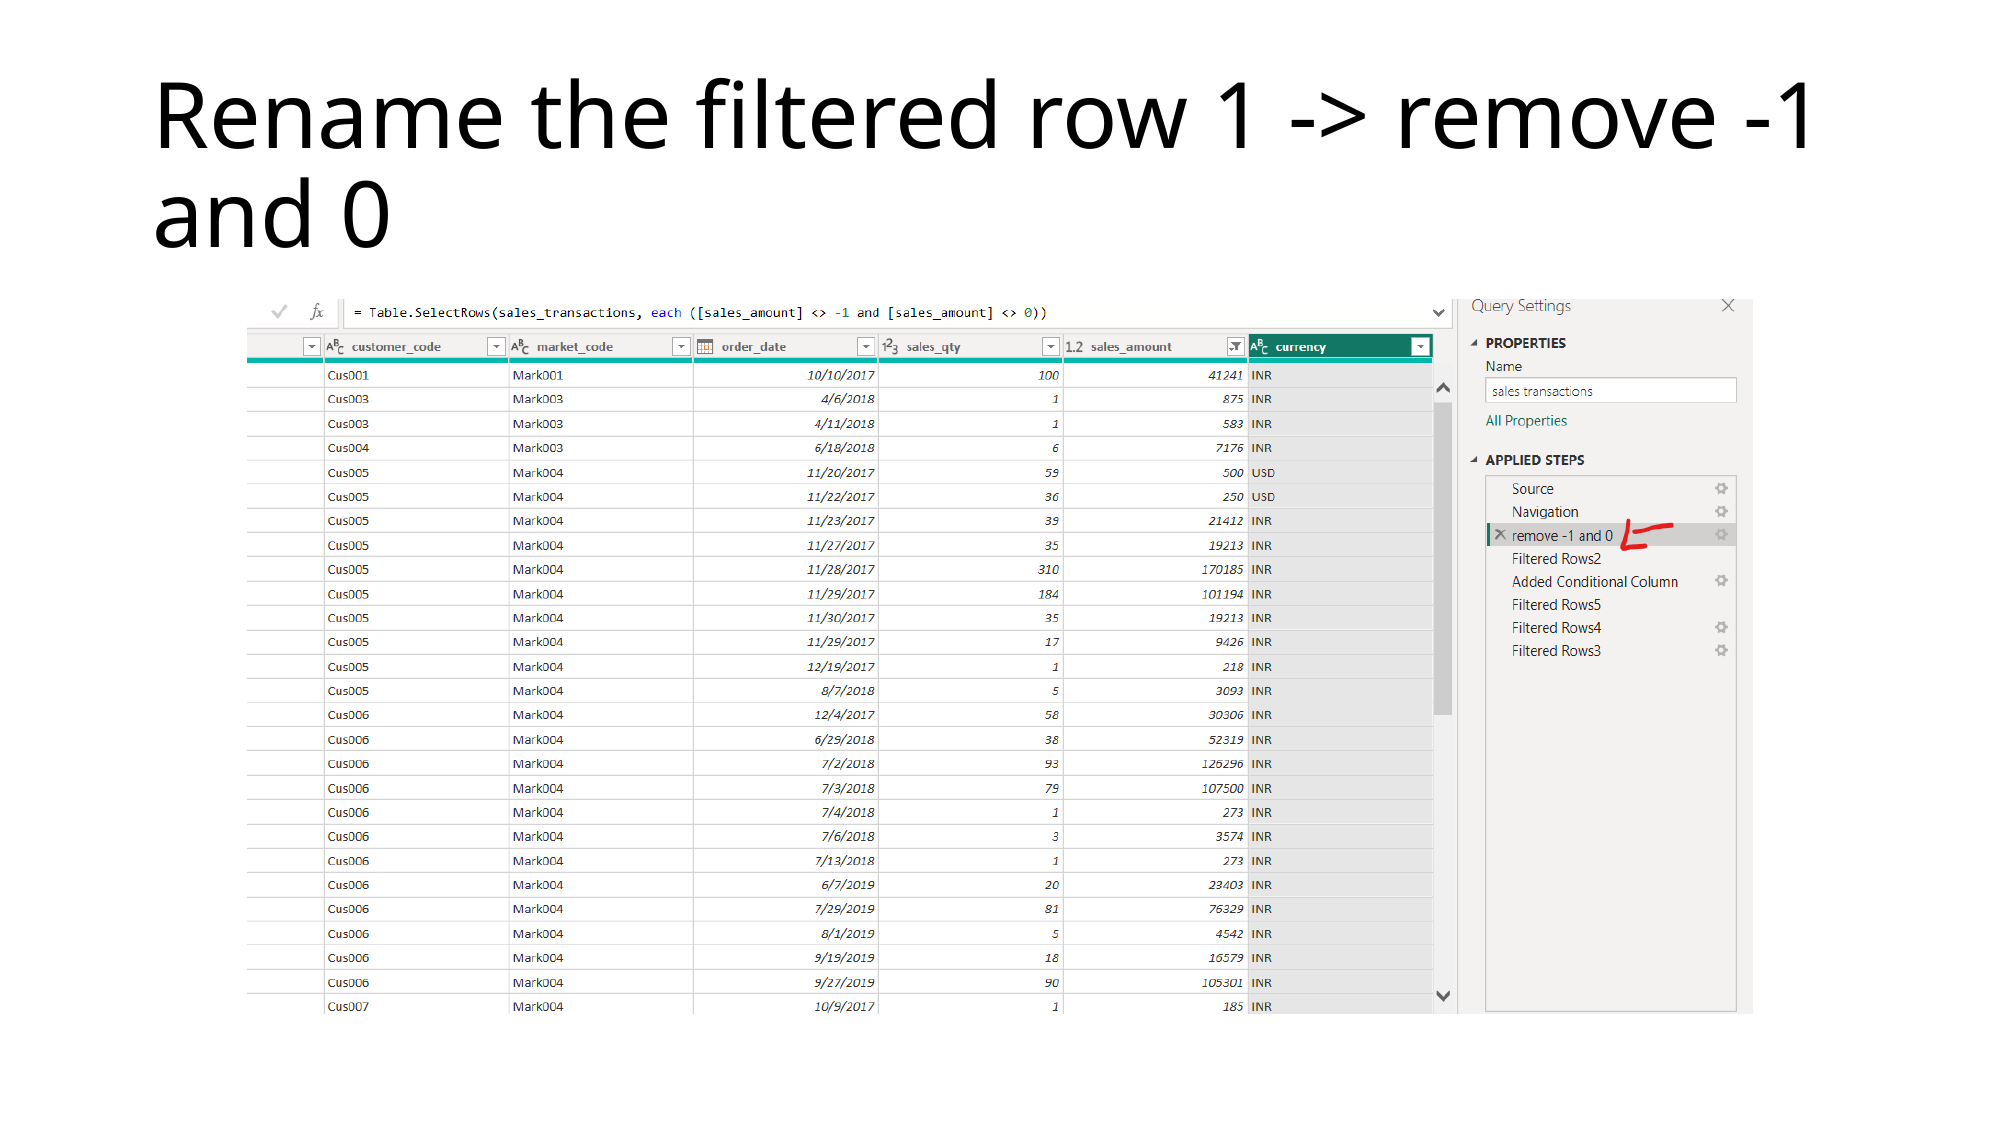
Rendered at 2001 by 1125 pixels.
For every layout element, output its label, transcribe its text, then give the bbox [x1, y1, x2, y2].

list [247, 299, 1753, 1014]
title Rename the filtered row 1 -> remove -1 and 0 [137, 59, 1863, 278]
